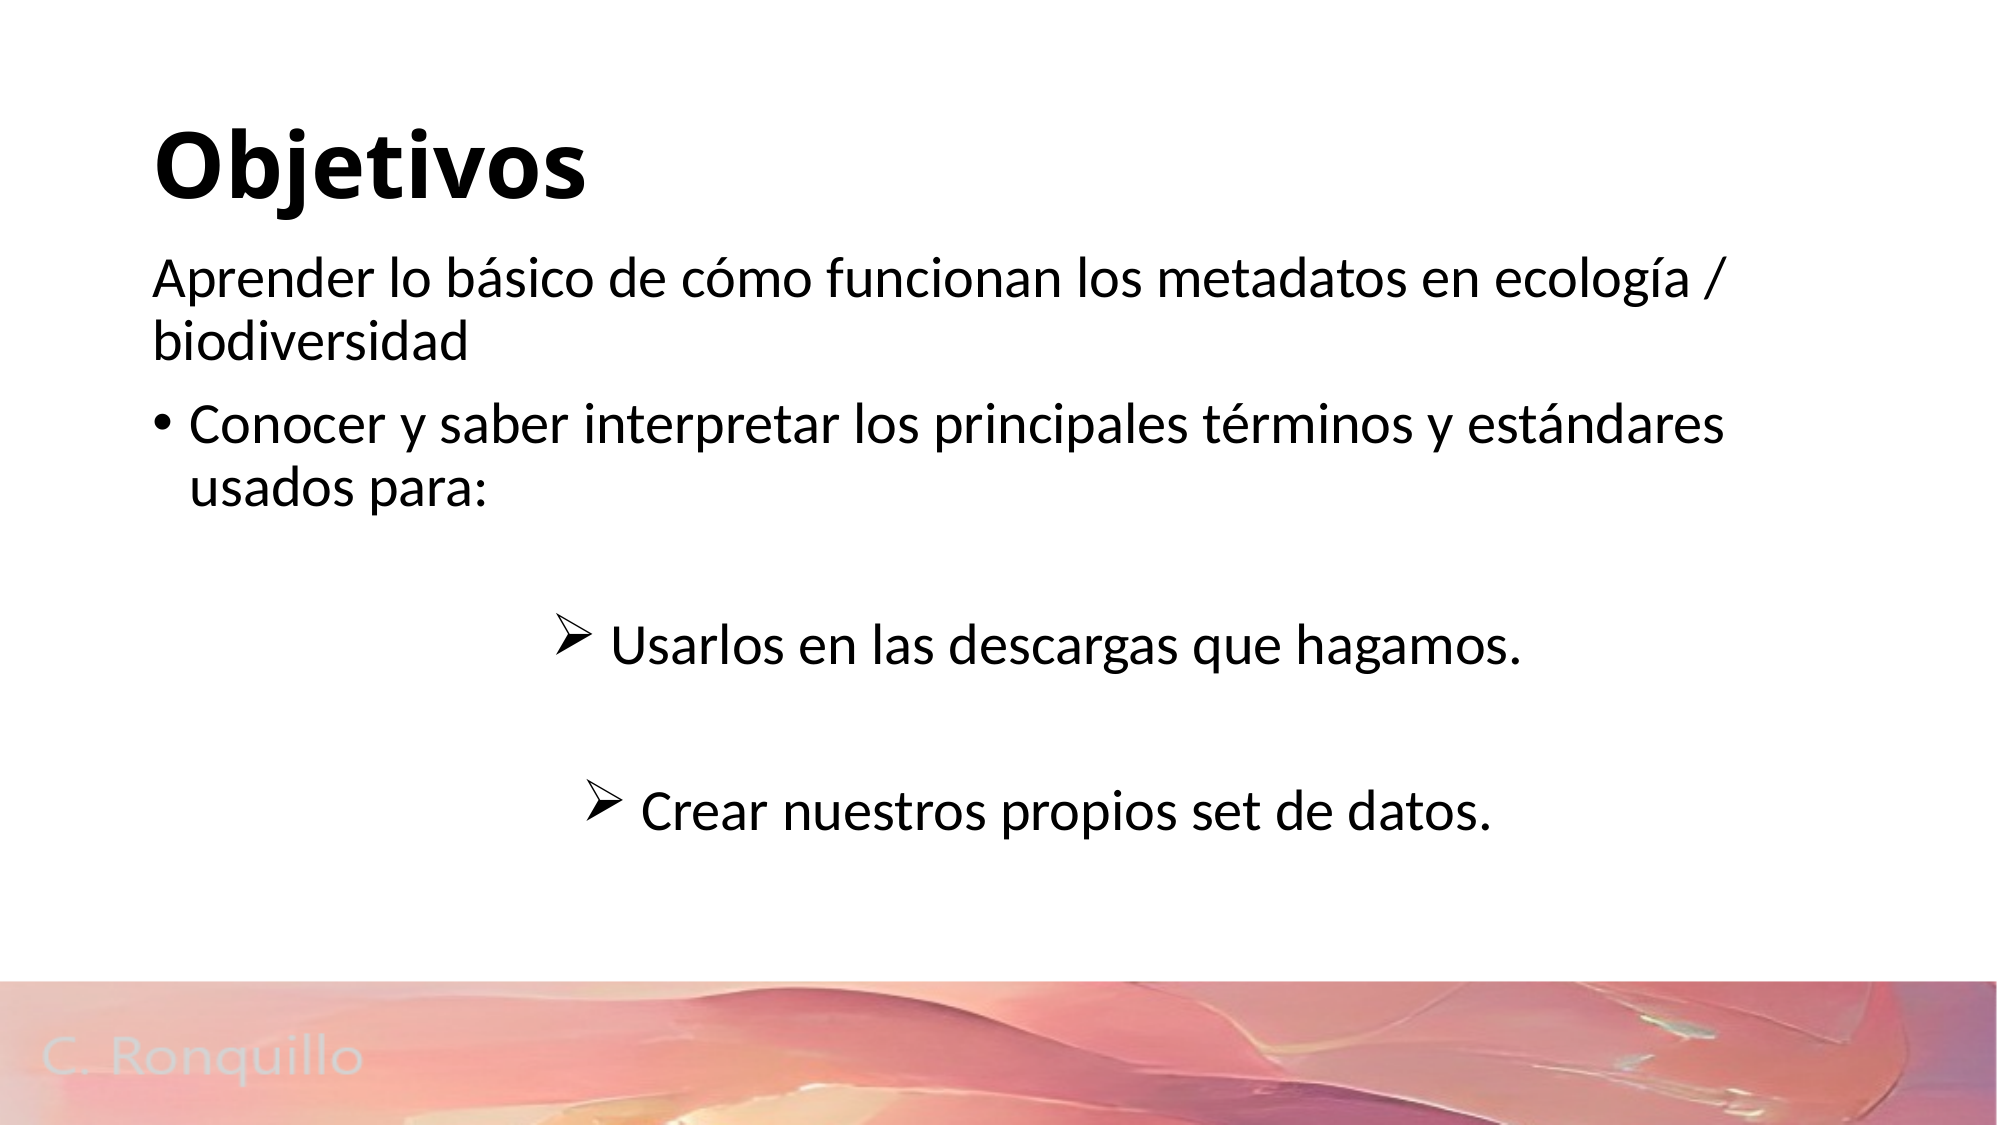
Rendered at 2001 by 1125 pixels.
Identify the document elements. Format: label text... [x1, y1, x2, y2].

title Objetivos [137, 59, 1863, 239]
table_cell [0, 0, 2000, 1125]
list Aprender lo básico de cómo funcionan los metadatos en ecología / biodiversidad Conocer y saber interpretar los principales términos y estándares usados para: Usarlos en las descargas que hagamos. Crear nuestros propios set de datos. [137, 239, 1863, 982]
